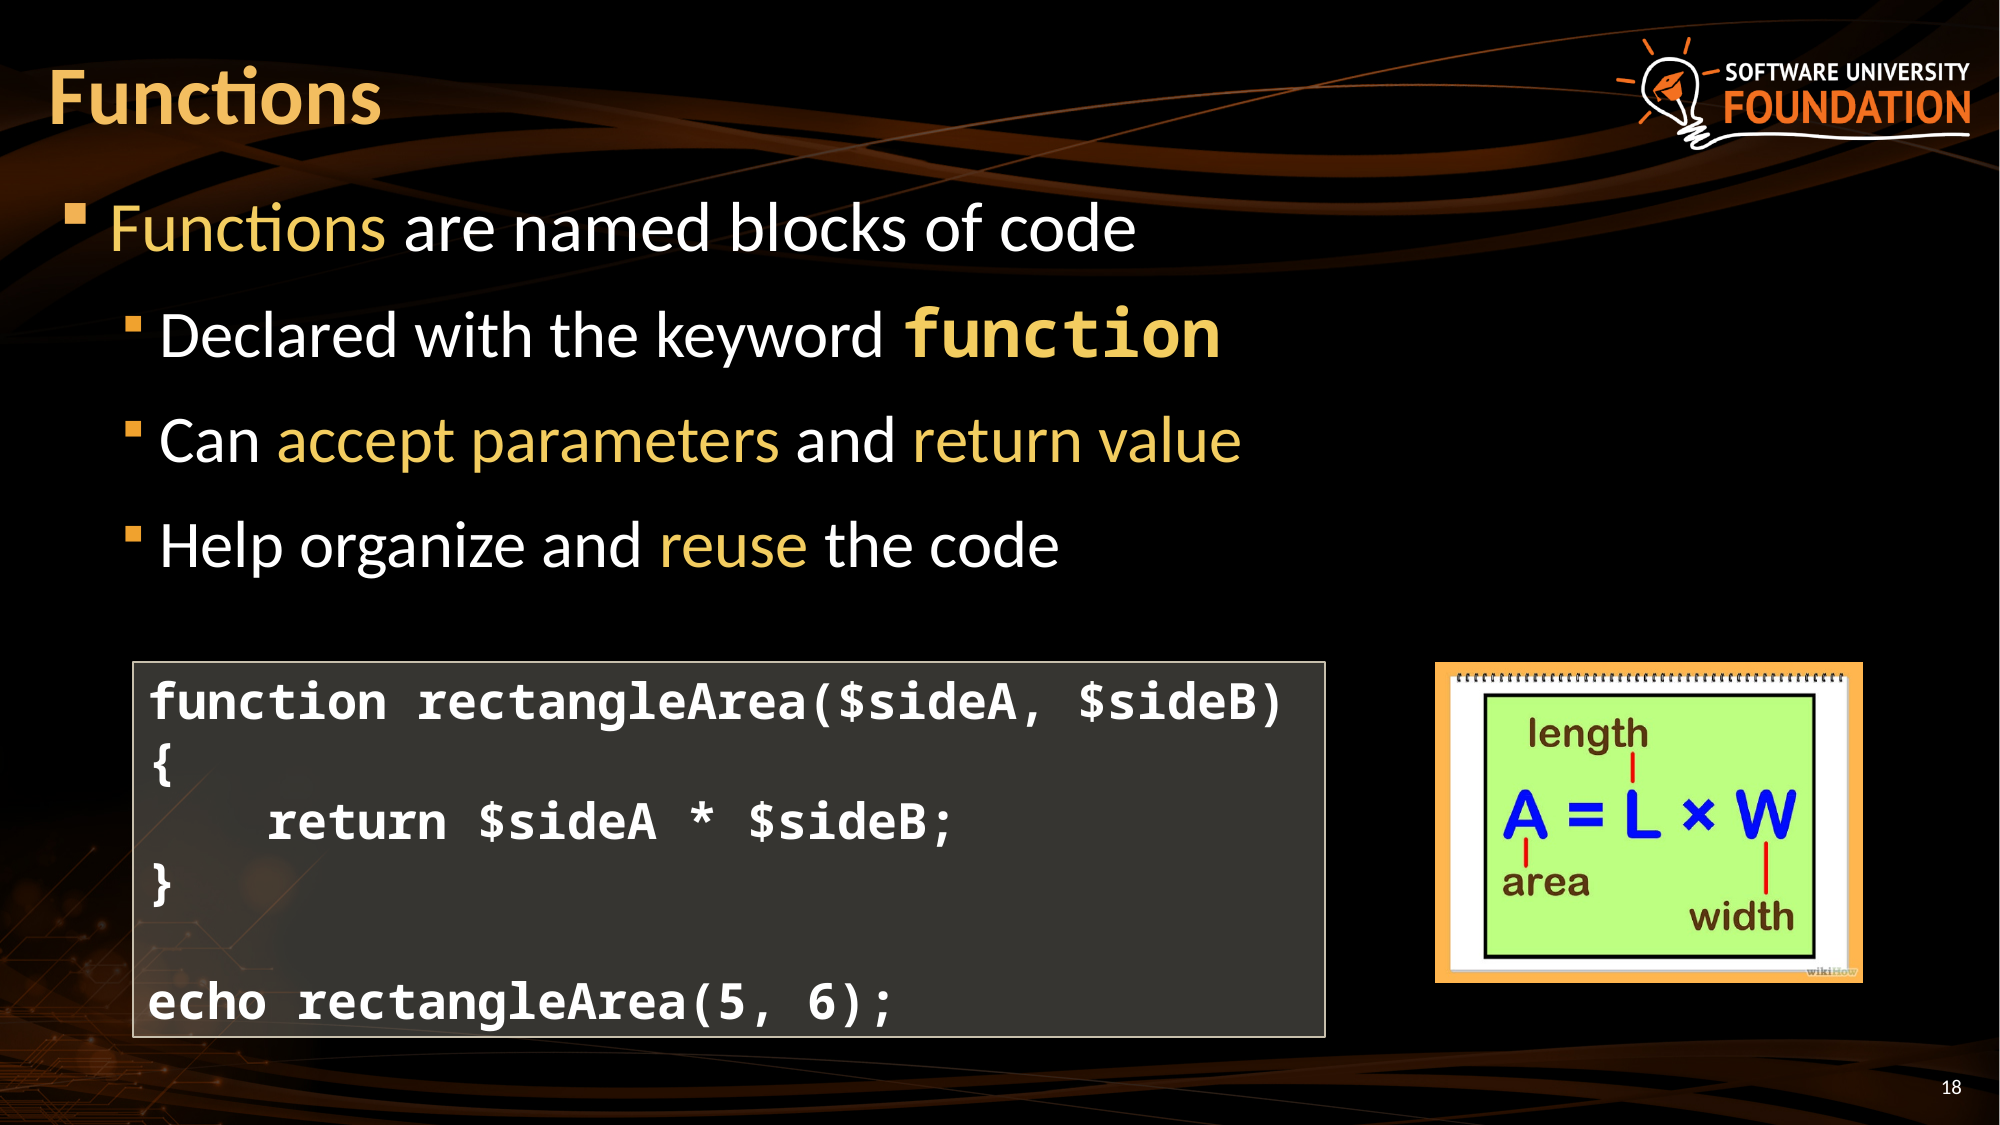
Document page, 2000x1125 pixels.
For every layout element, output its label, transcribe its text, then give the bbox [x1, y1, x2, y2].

title Functions [30, 6, 1602, 189]
picture [0, 0, 2000, 1125]
text_box function rectangleArea($sideA, $sideB) { return $sideA * $sideB; } echo rectangleArea(5, 6); [132, 662, 1325, 1038]
list Functions are named blocks of code Declared with the keyword function Can accept parameters and return value Help organize and reuse the code [41, 174, 1935, 1103]
slide_number 18 [1935, 1070, 1968, 1103]
